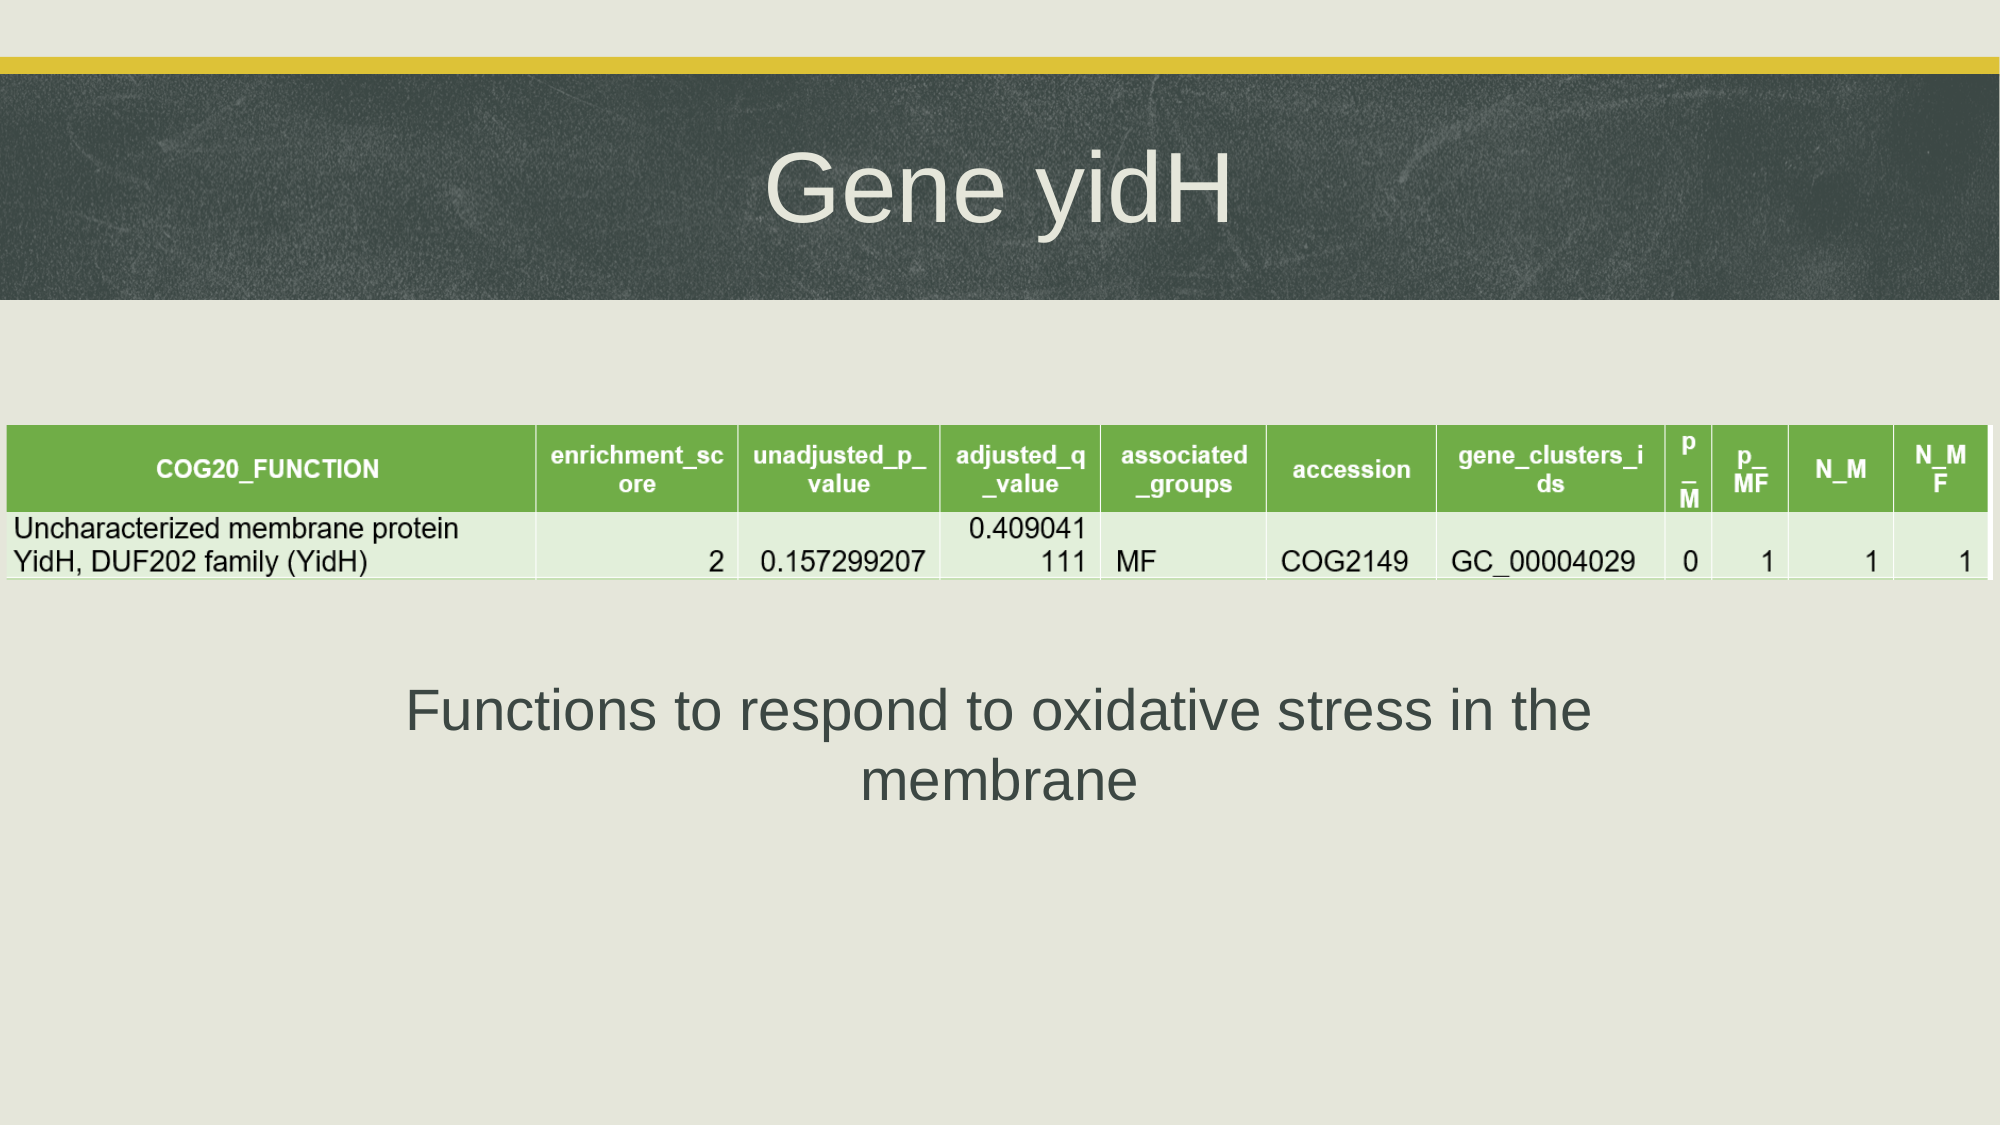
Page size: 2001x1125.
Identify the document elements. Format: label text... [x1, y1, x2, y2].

text_box Functions to respond to oxidative stress in the membrane [242, 665, 1757, 820]
title Gene yidH [210, 76, 1790, 300]
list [6, 512, 1993, 580]
picture [0, 74, 2000, 300]
picture [6, 425, 1993, 512]
